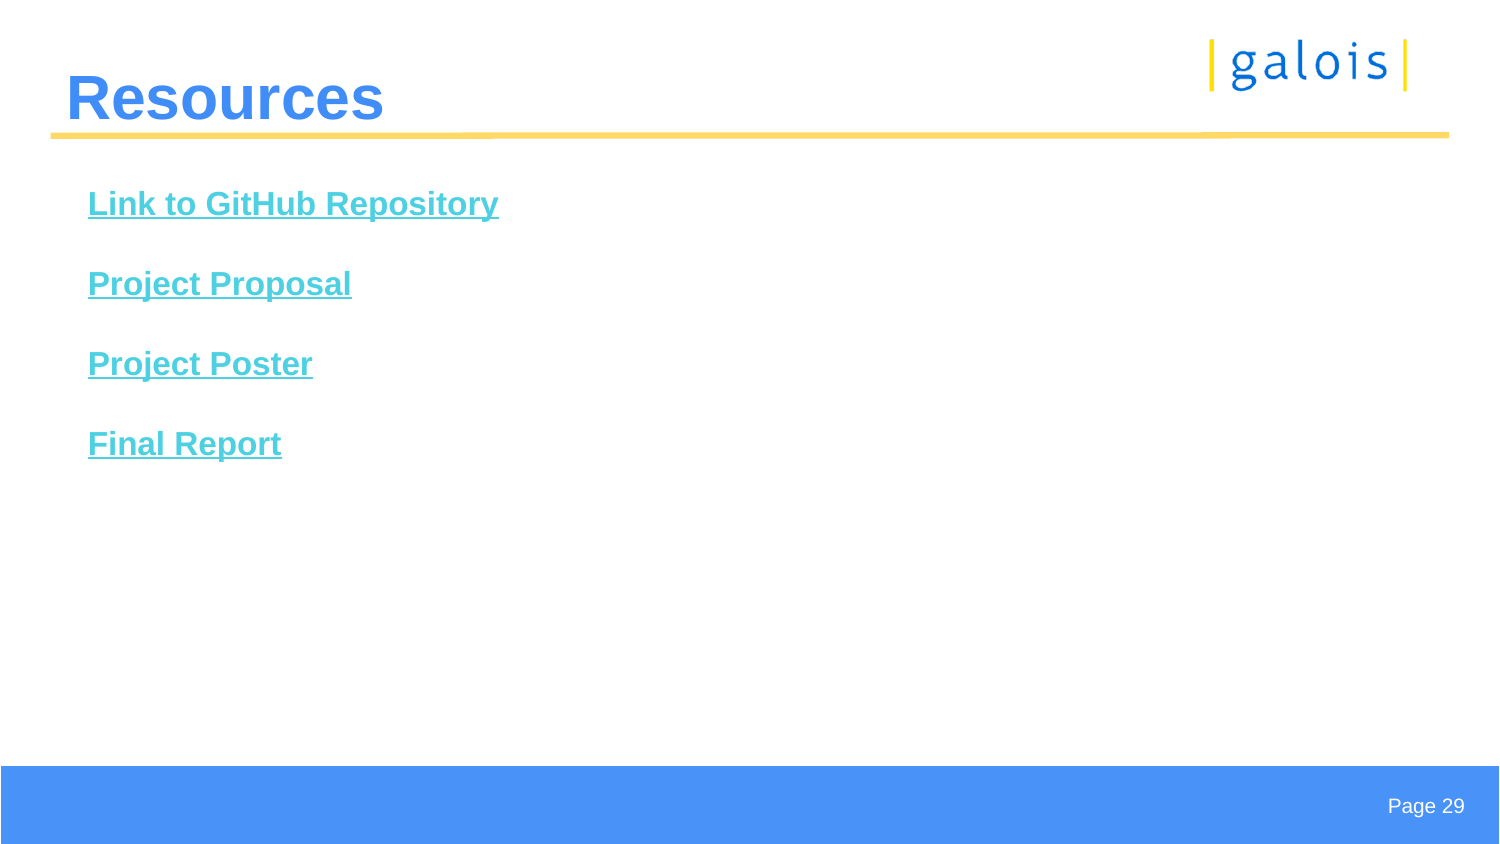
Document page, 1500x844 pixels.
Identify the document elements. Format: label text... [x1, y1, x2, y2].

picture [1172, 0, 1450, 136]
text_box [0, 764, 1500, 844]
slide_number Page ‹#› [1353, 773, 1480, 838]
title Resources [51, 42, 1167, 132]
text_box Link to GitHub Repository Project Proposal Project Poster Final Report [72, 167, 532, 478]
